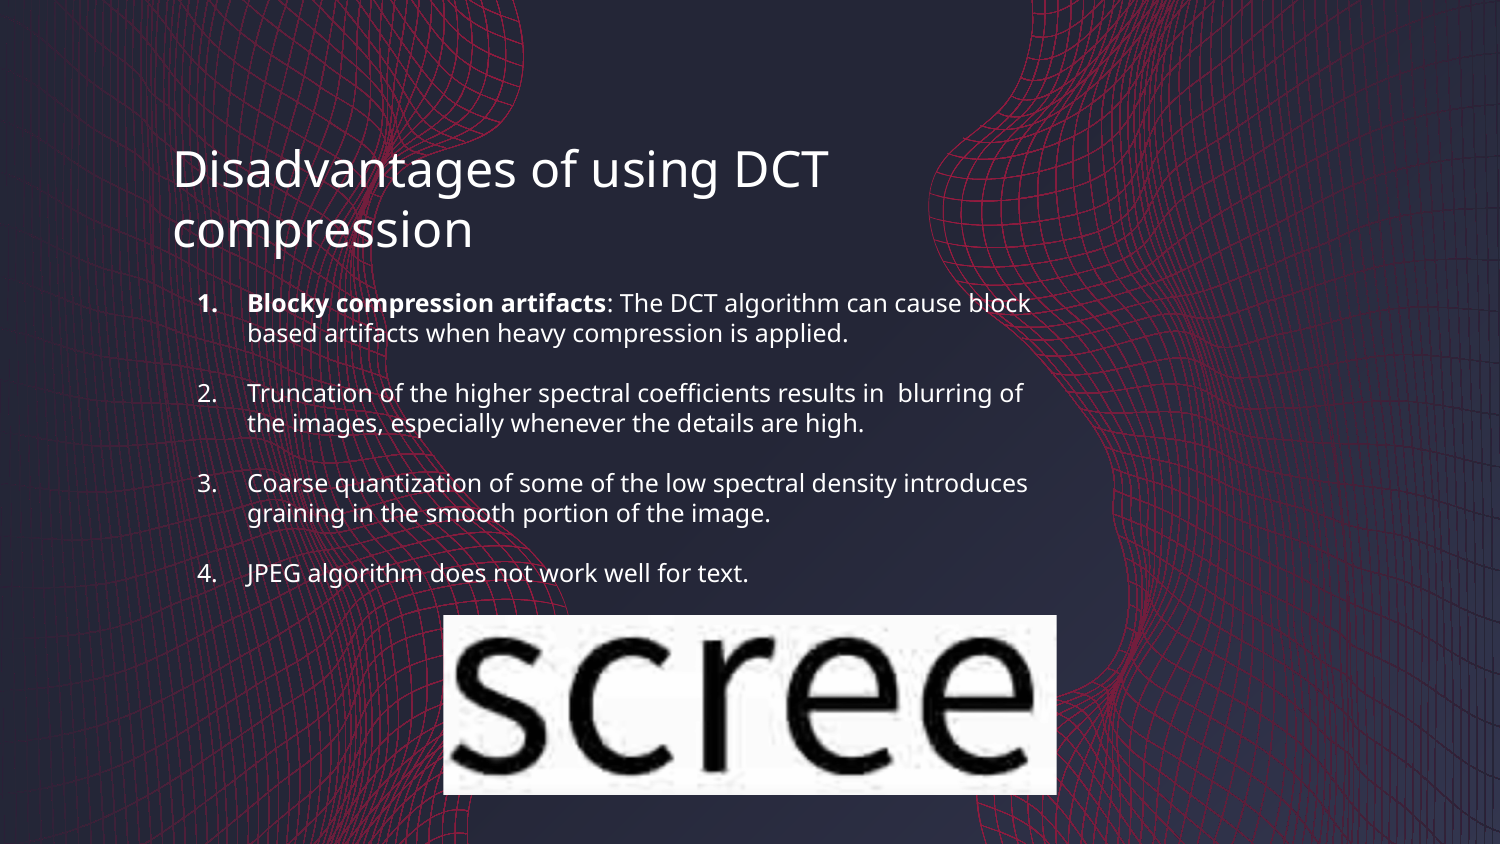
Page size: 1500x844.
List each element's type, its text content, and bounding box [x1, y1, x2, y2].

title Disadvantages of using DCT compression [157, 93, 972, 272]
subtitle Blocky compression artifacts: The DCT algorithm can cause block based artifacts when heavy compression is applied. Truncation of the higher spectral coefficients results in blurring of the images, especially whenever the details are high. Coarse quantization of some of the low spectral density introduces graining in the smooth portion of the image. JPEG algorithm does not work well for text. [157, 272, 1072, 718]
picture [443, 614, 1057, 796]
